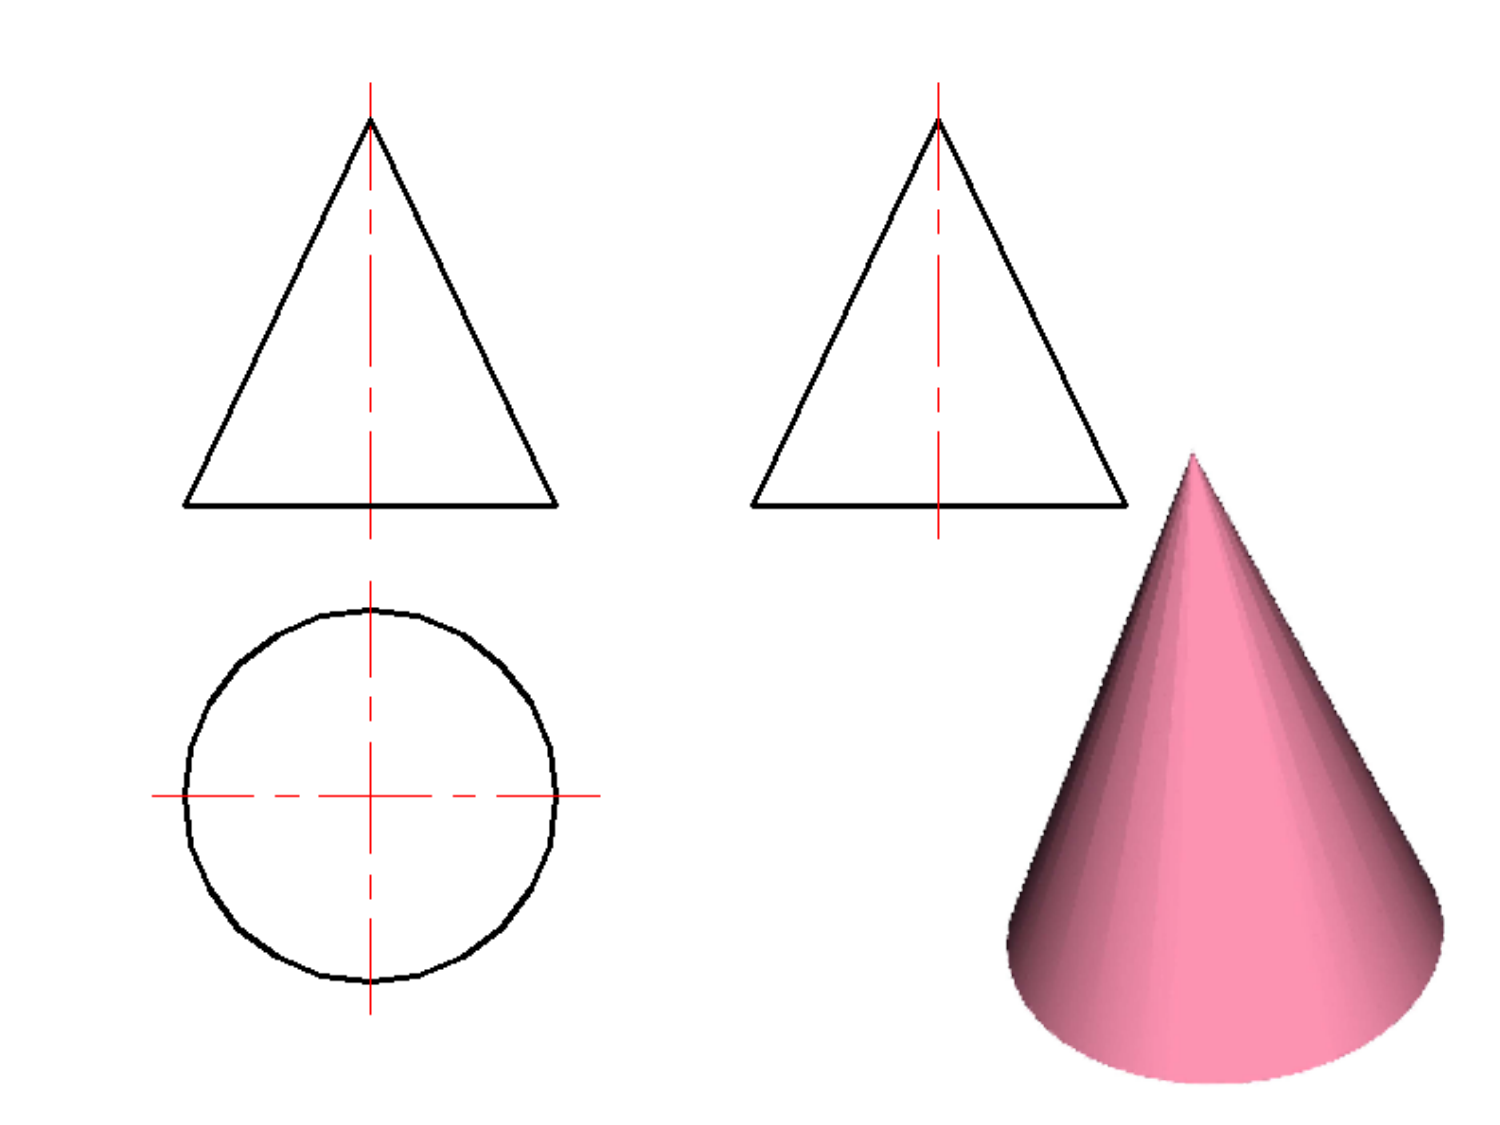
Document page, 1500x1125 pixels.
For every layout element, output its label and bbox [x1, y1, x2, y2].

picture [105, 81, 1450, 1096]
